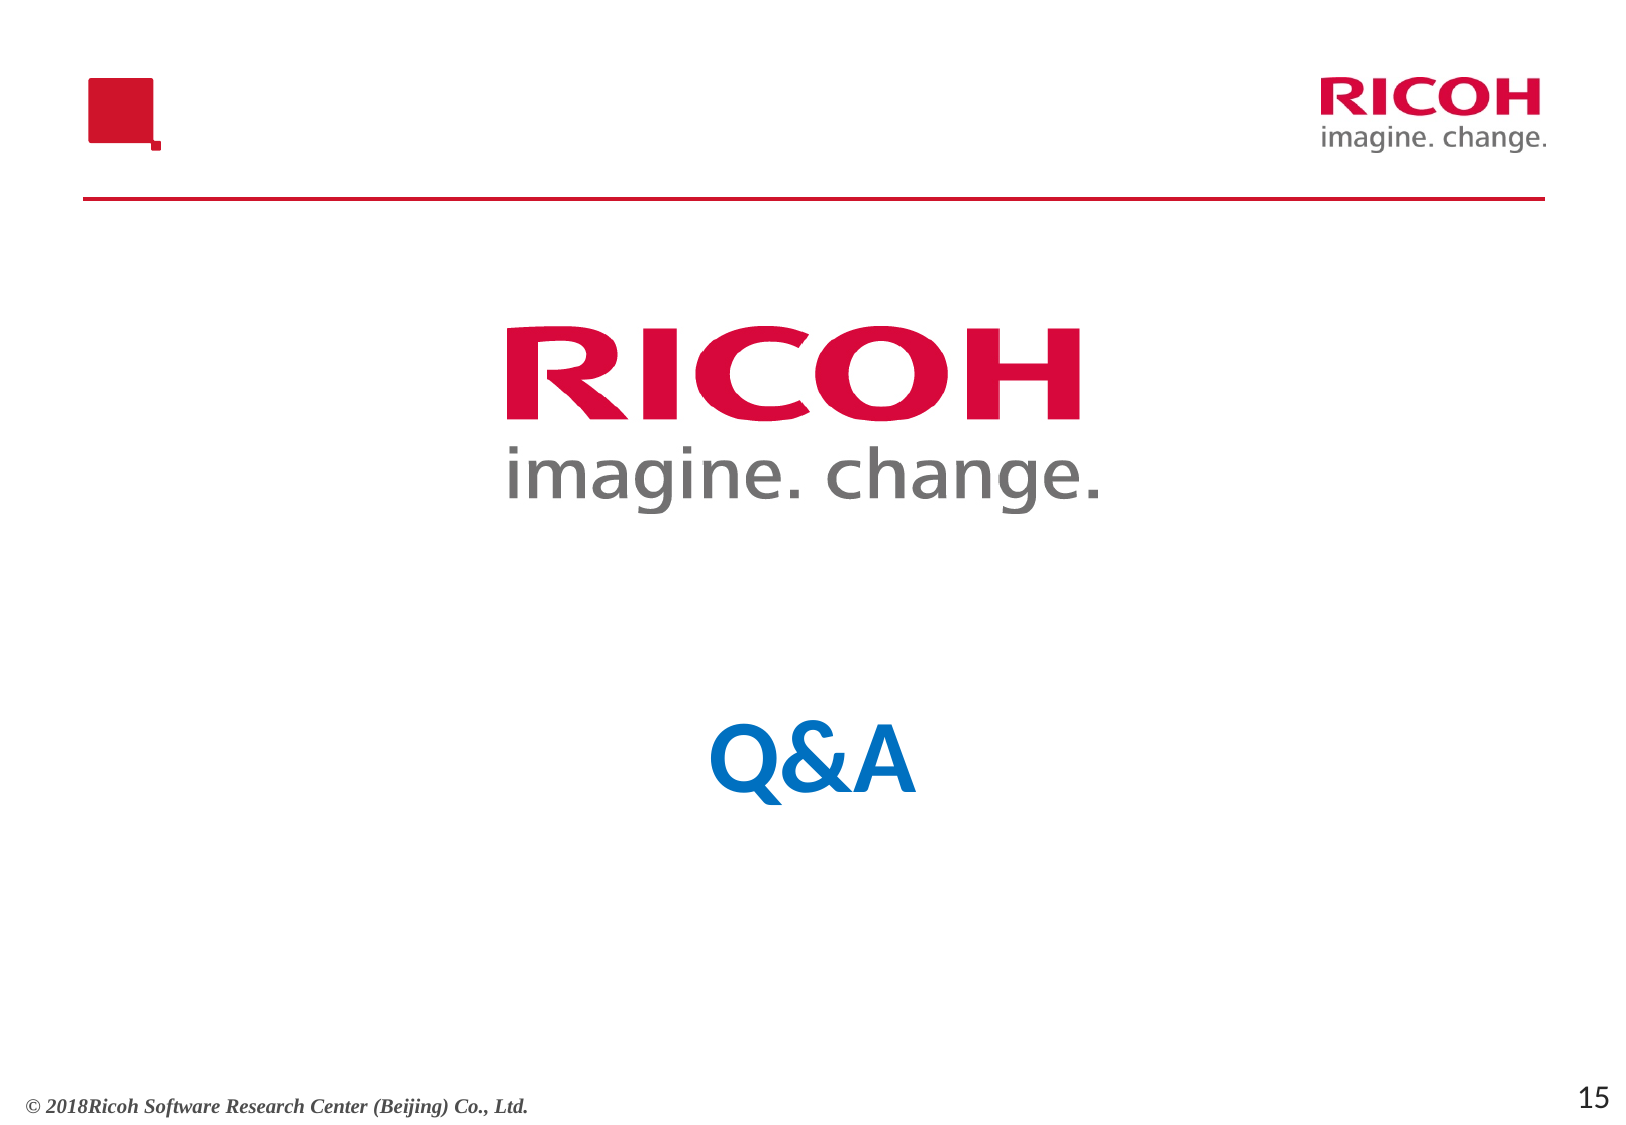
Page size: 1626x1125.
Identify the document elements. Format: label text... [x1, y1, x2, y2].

slide_number 15 [1246, 1065, 1625, 1125]
picture [507, 326, 1098, 515]
picture [1321, 77, 1546, 153]
text_box © 2018Ricoh Software Research Center (Beijing) Co., Ltd. [10, 1084, 544, 1125]
text_box Q&A [677, 680, 948, 821]
